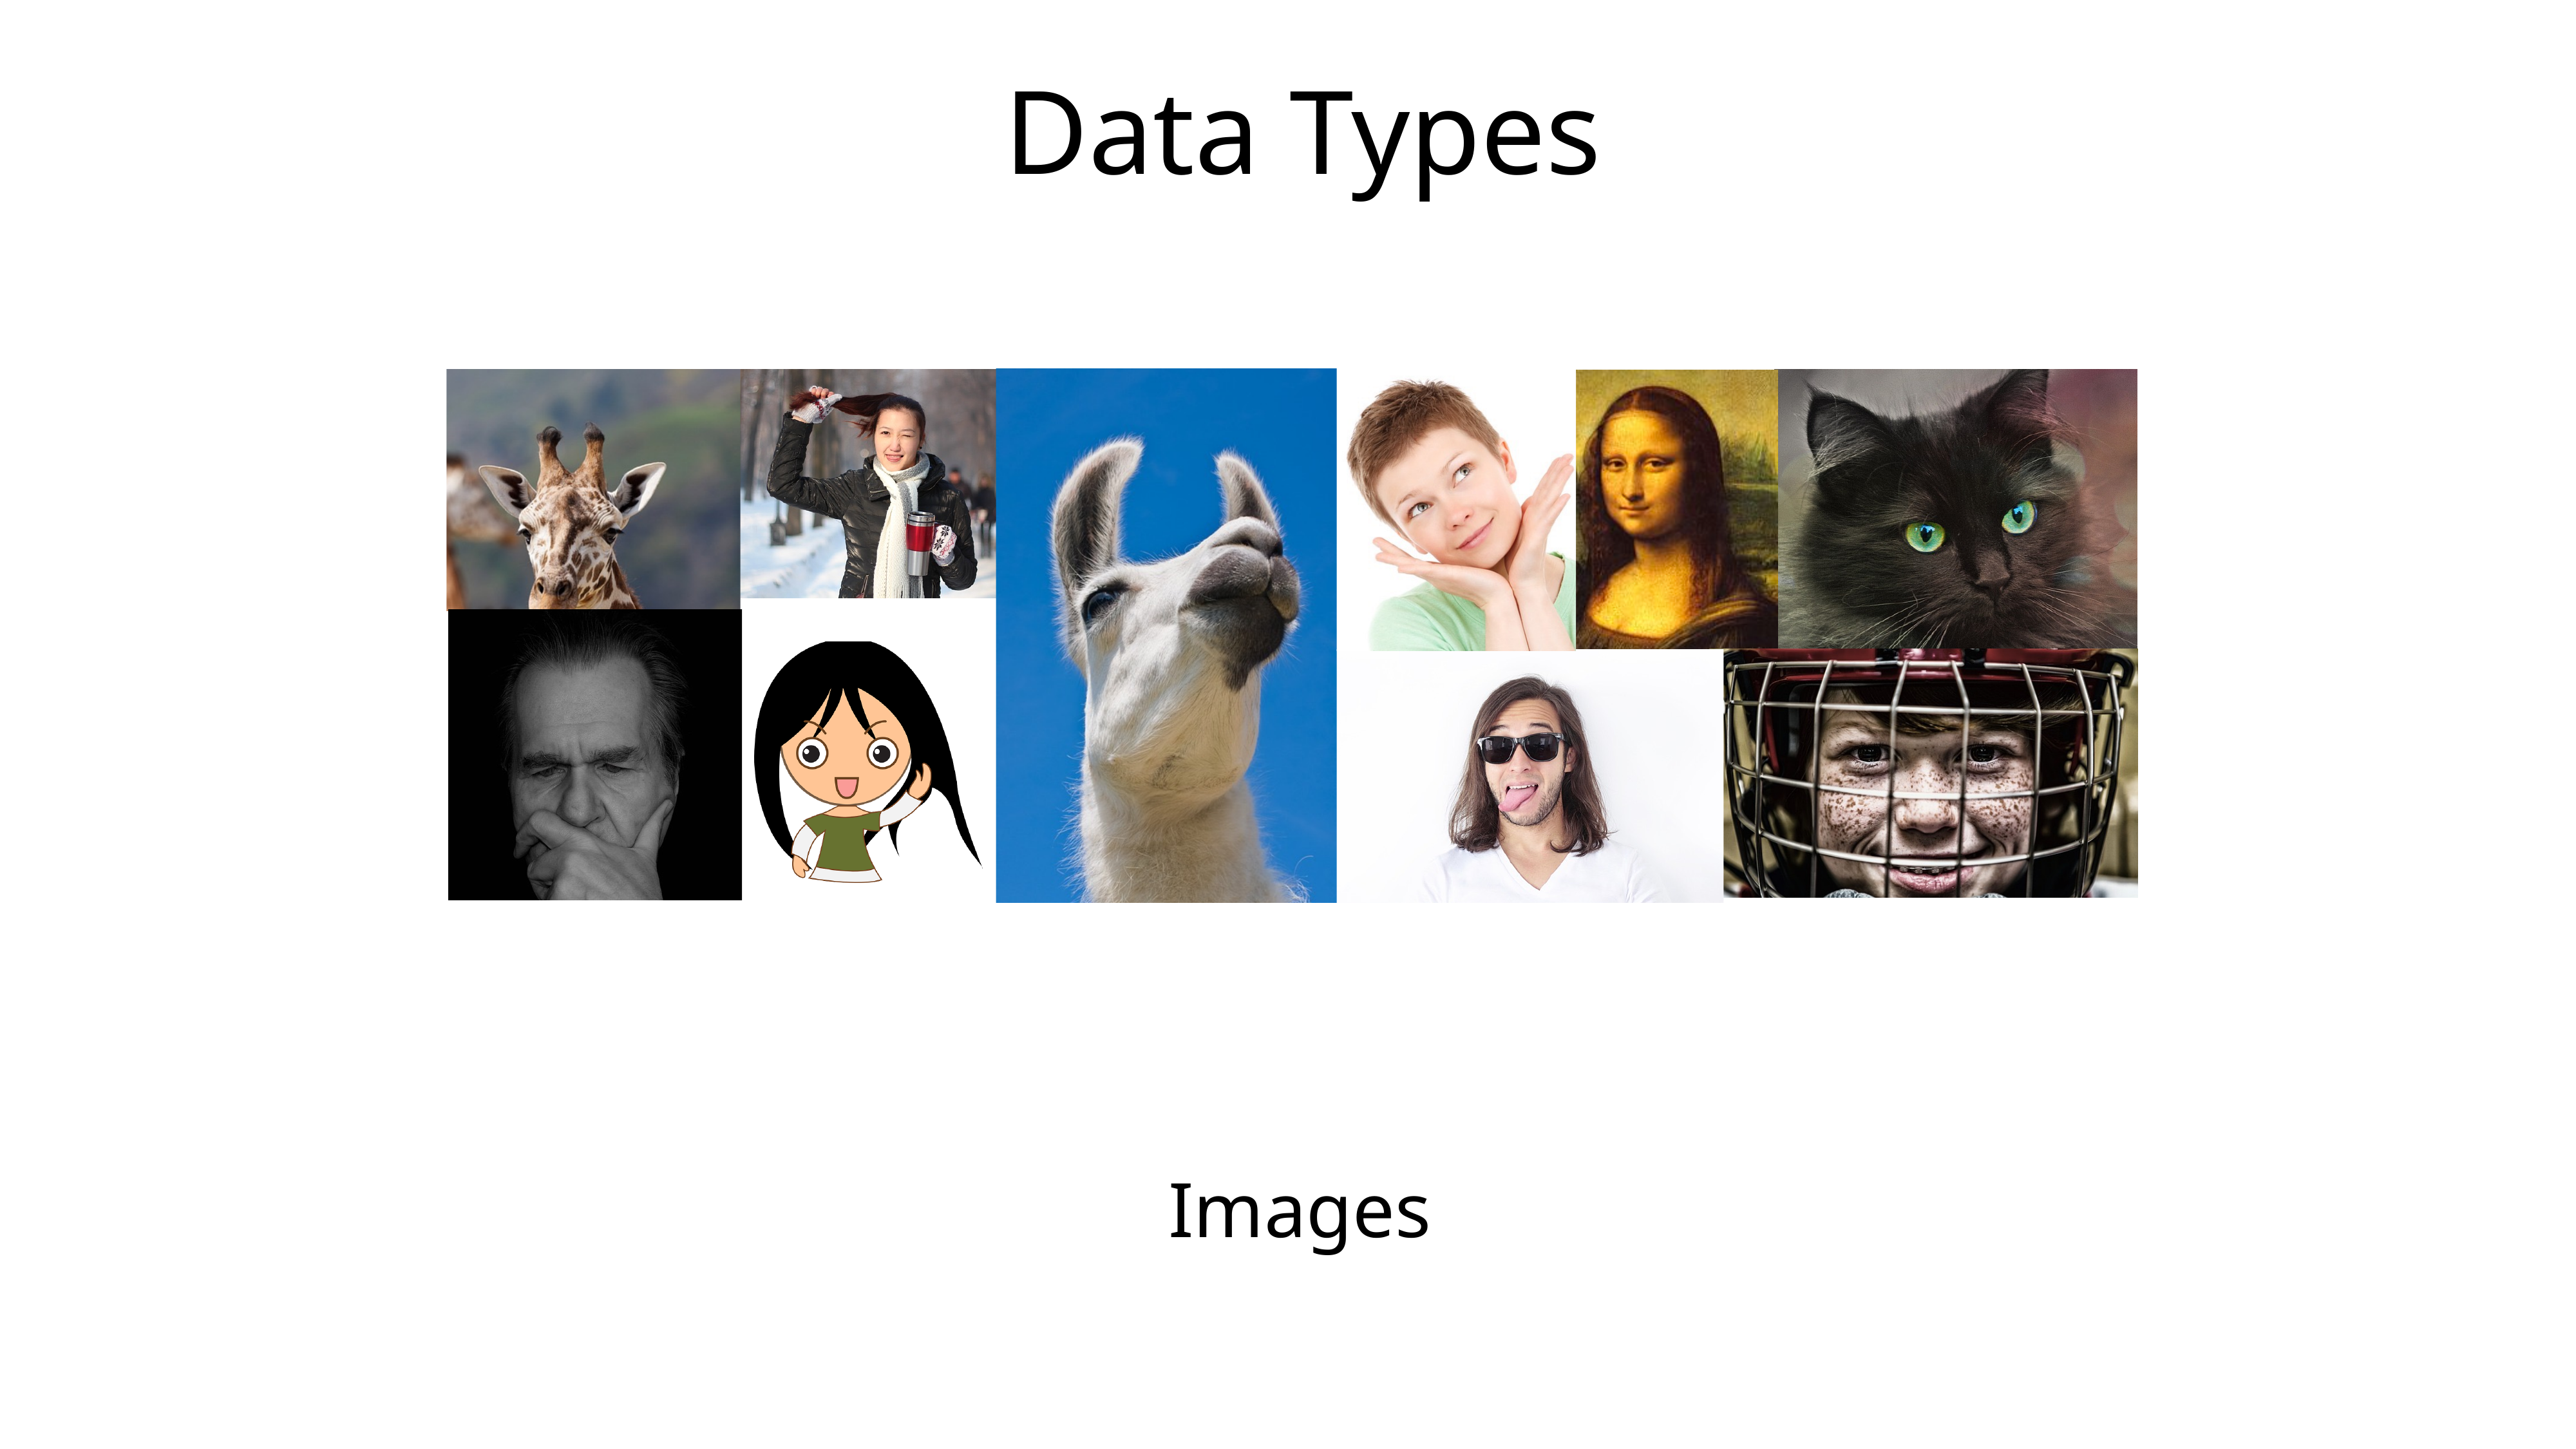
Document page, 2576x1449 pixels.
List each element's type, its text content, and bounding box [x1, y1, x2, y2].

text_box Images [1160, 1154, 1688, 1277]
picture [753, 641, 983, 884]
picture [446, 365, 2139, 904]
title Data Types [433, 6, 2174, 249]
